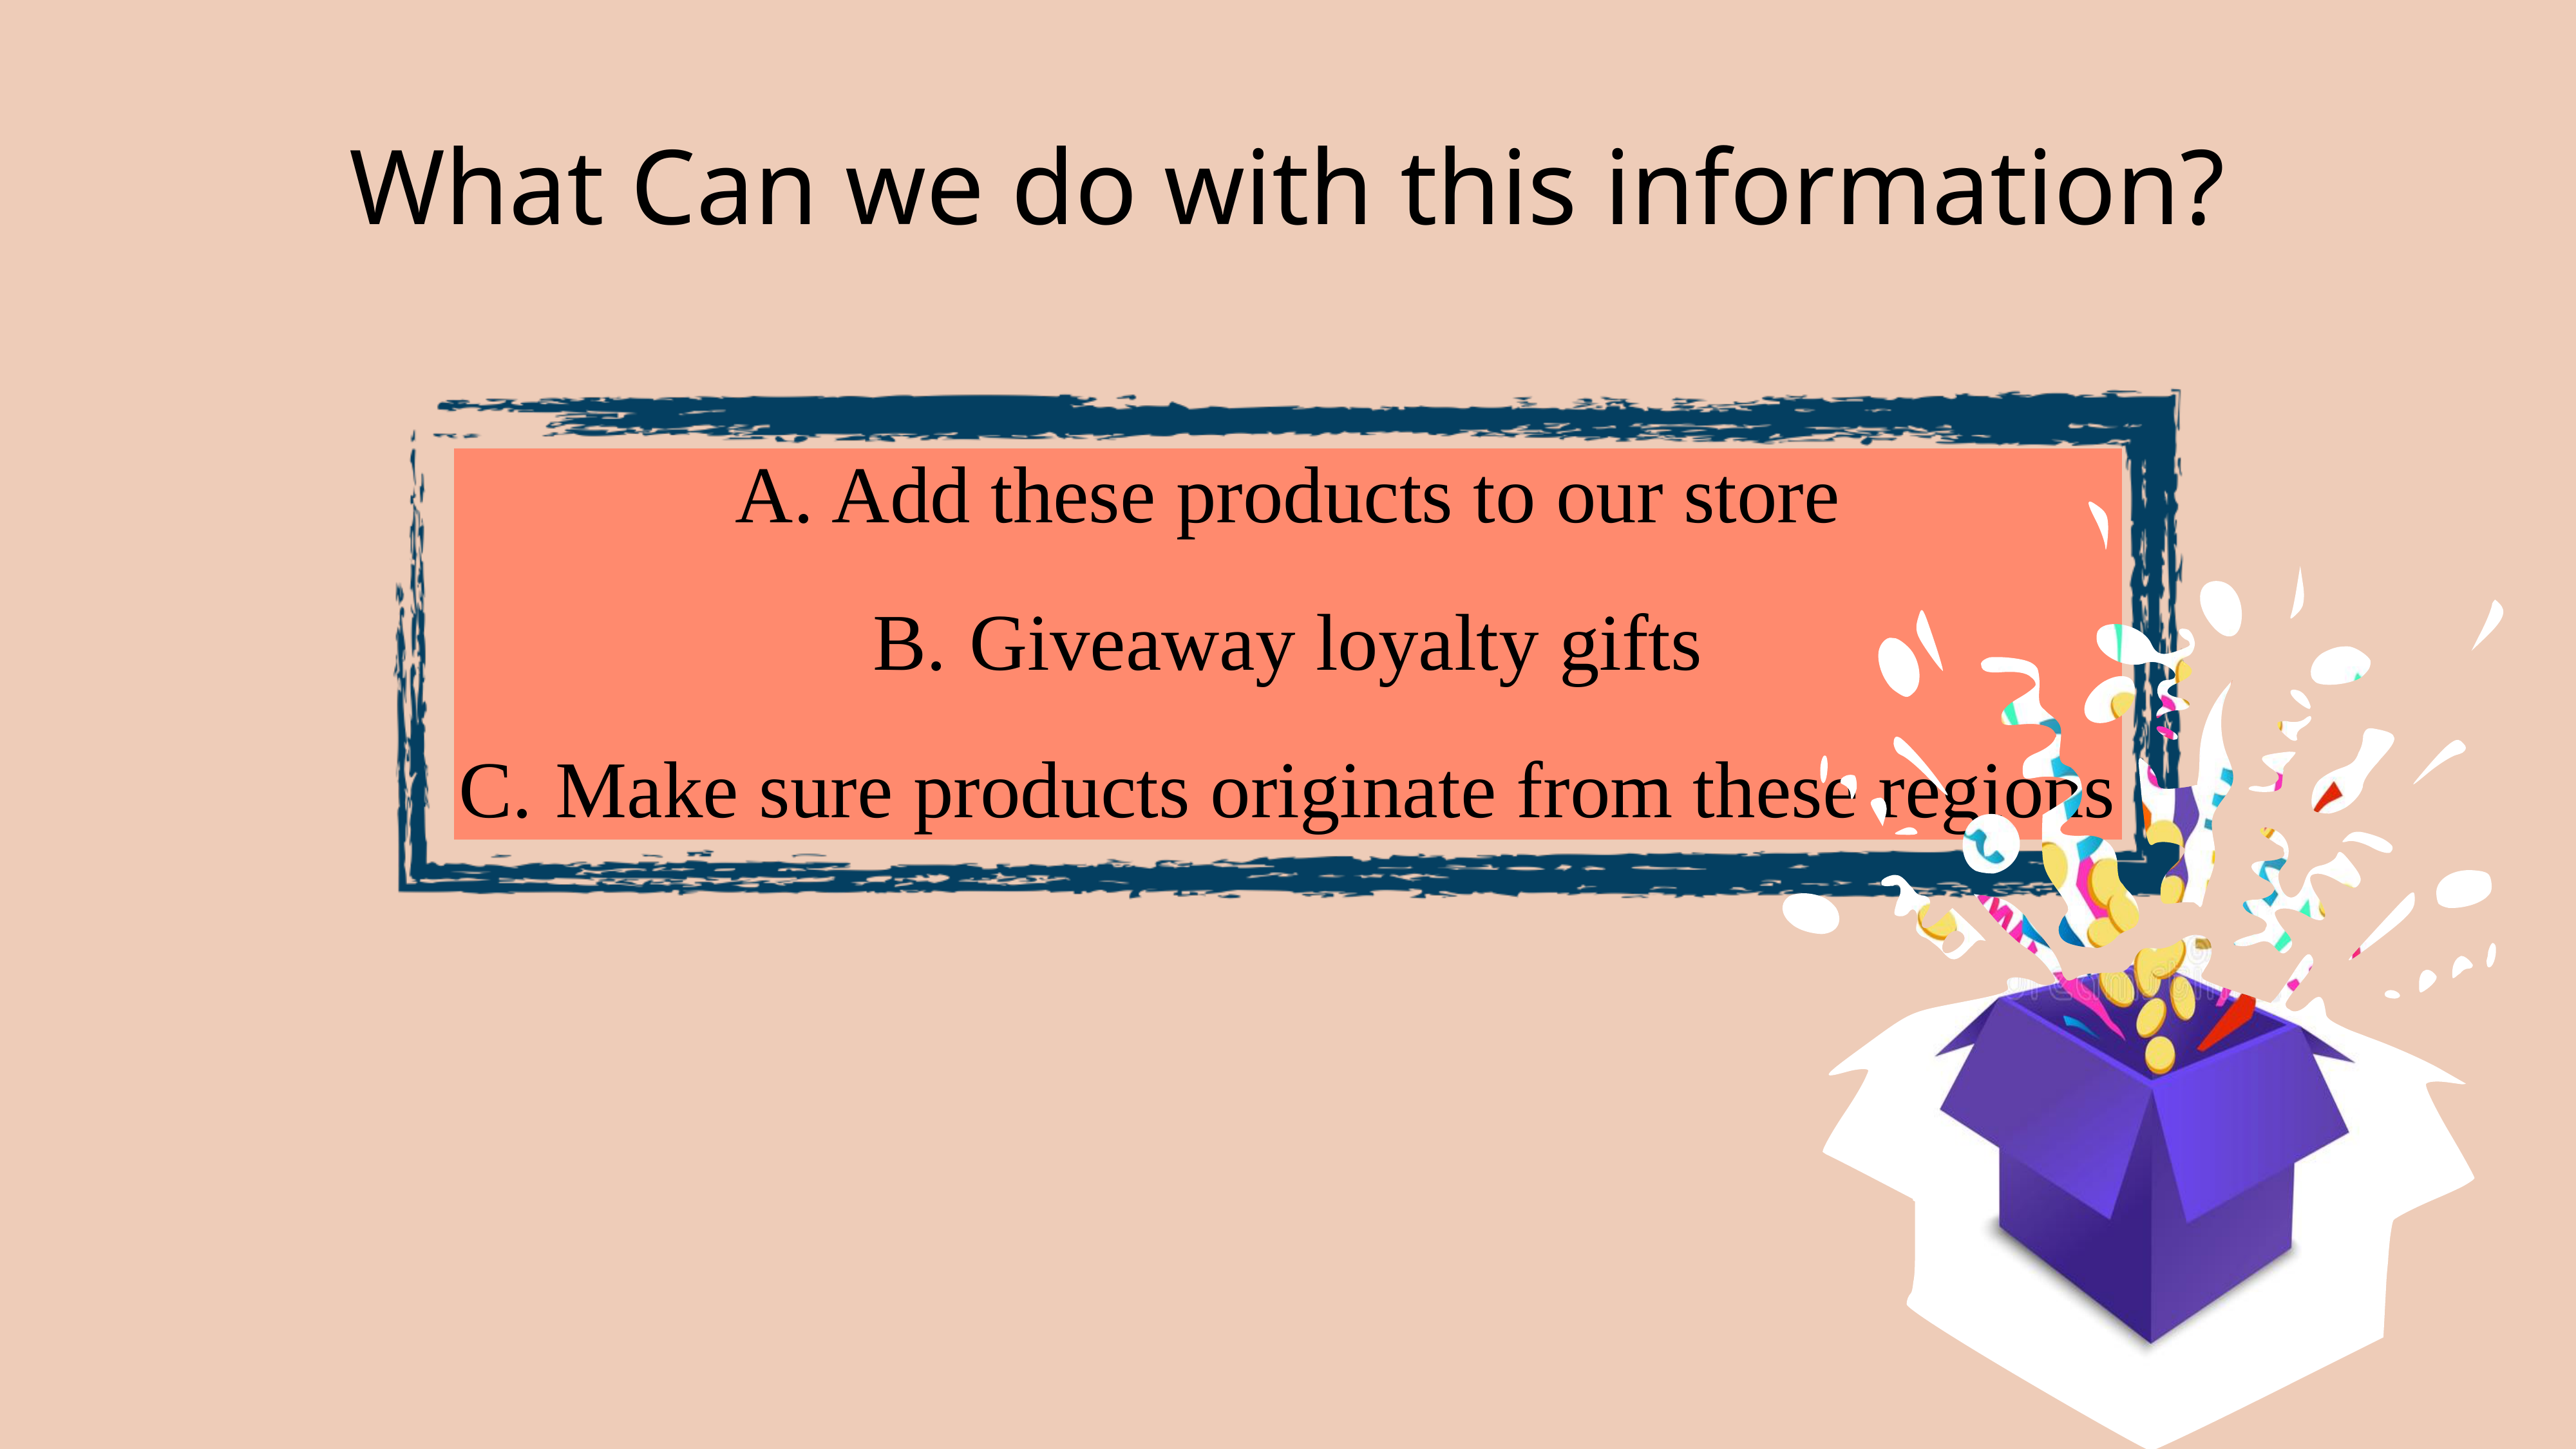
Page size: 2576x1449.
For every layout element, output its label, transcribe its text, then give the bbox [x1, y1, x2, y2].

picture [1782, 501, 2504, 1449]
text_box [390, 387, 2186, 901]
text_box What Can we do with this information? [344, 131, 2232, 252]
